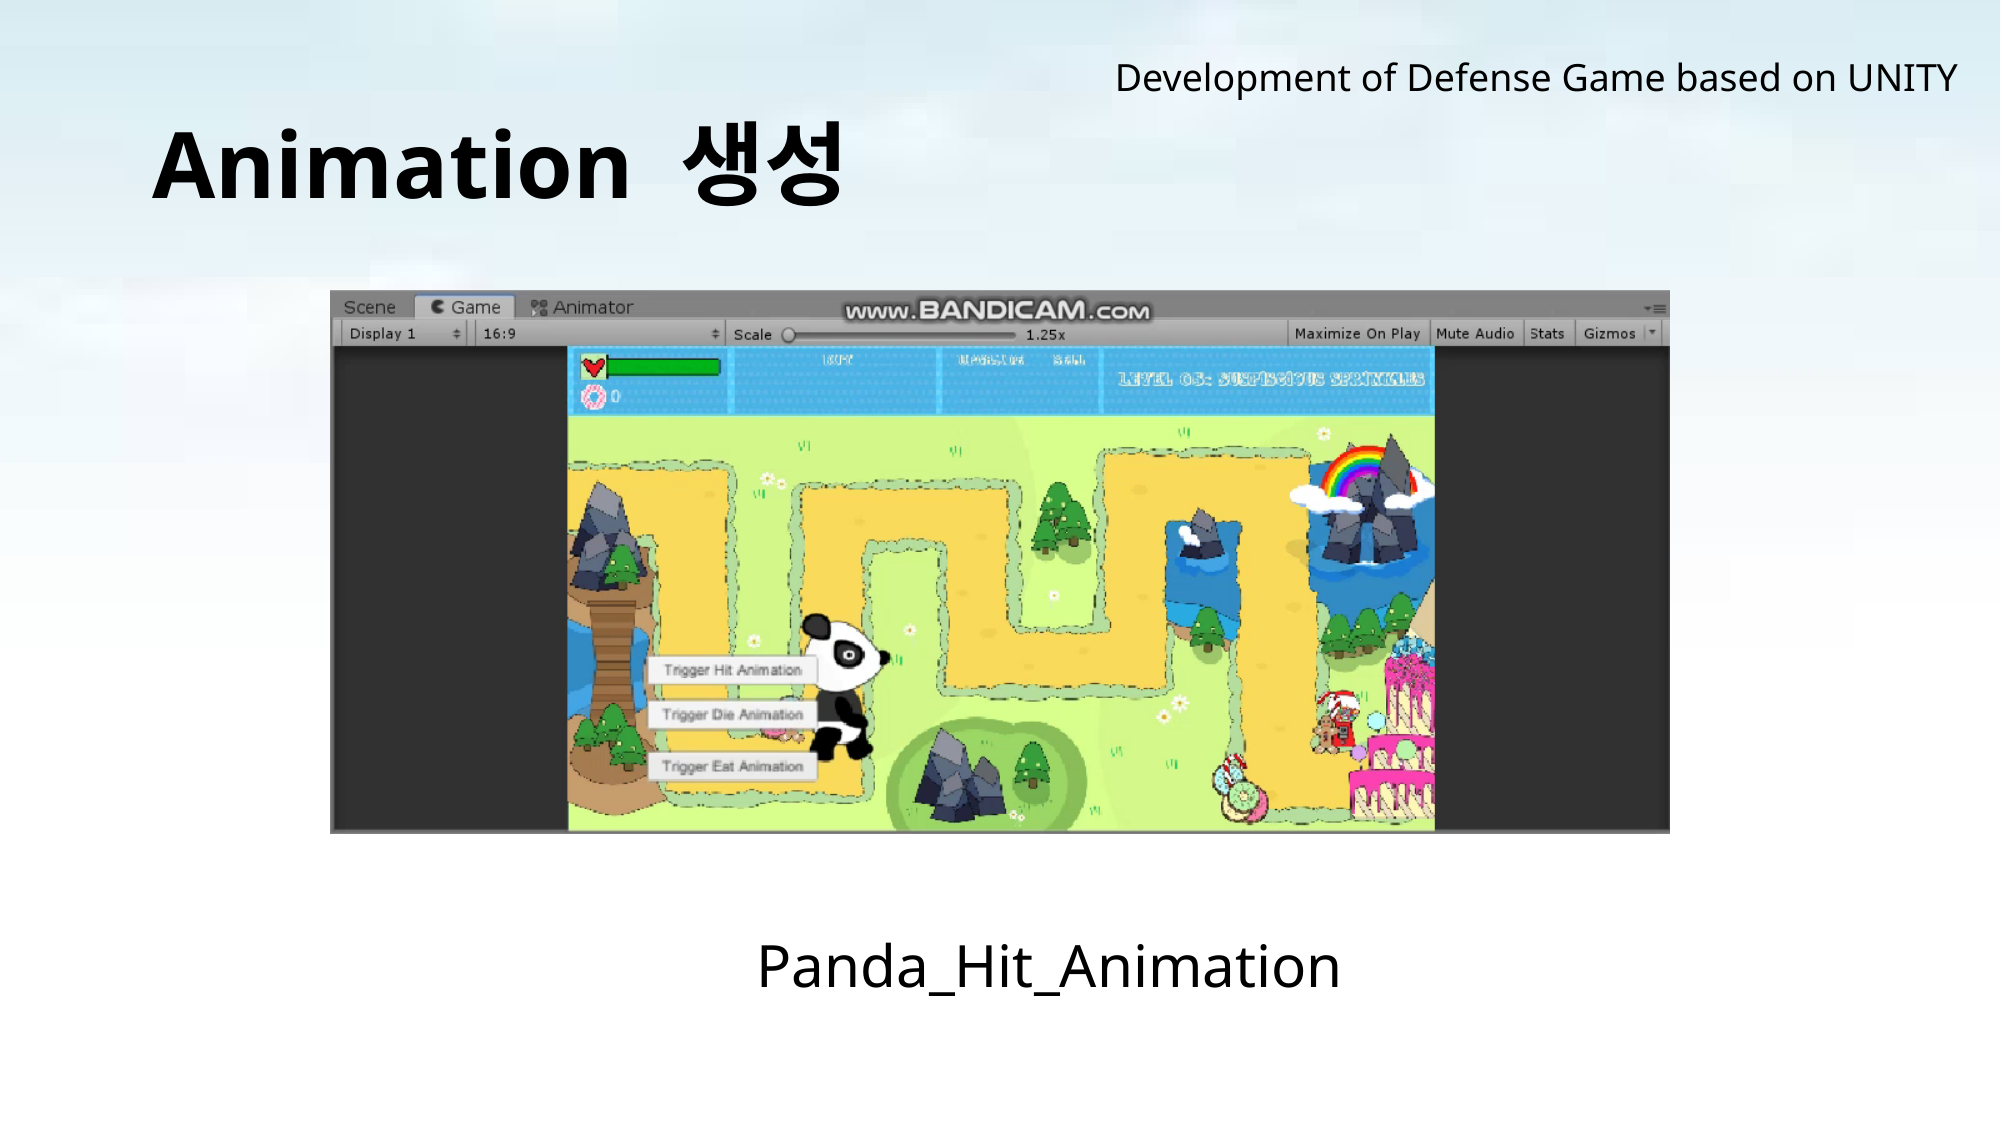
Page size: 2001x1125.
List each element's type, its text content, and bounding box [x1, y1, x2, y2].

text_box Development of Defense Game based on UNITY [1099, 46, 2000, 107]
picture [0, 0, 2001, 1125]
title Animation 생성 [137, 59, 1863, 278]
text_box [329, 289, 1670, 835]
text_box Panda_Hit_Animation [741, 921, 2000, 1077]
